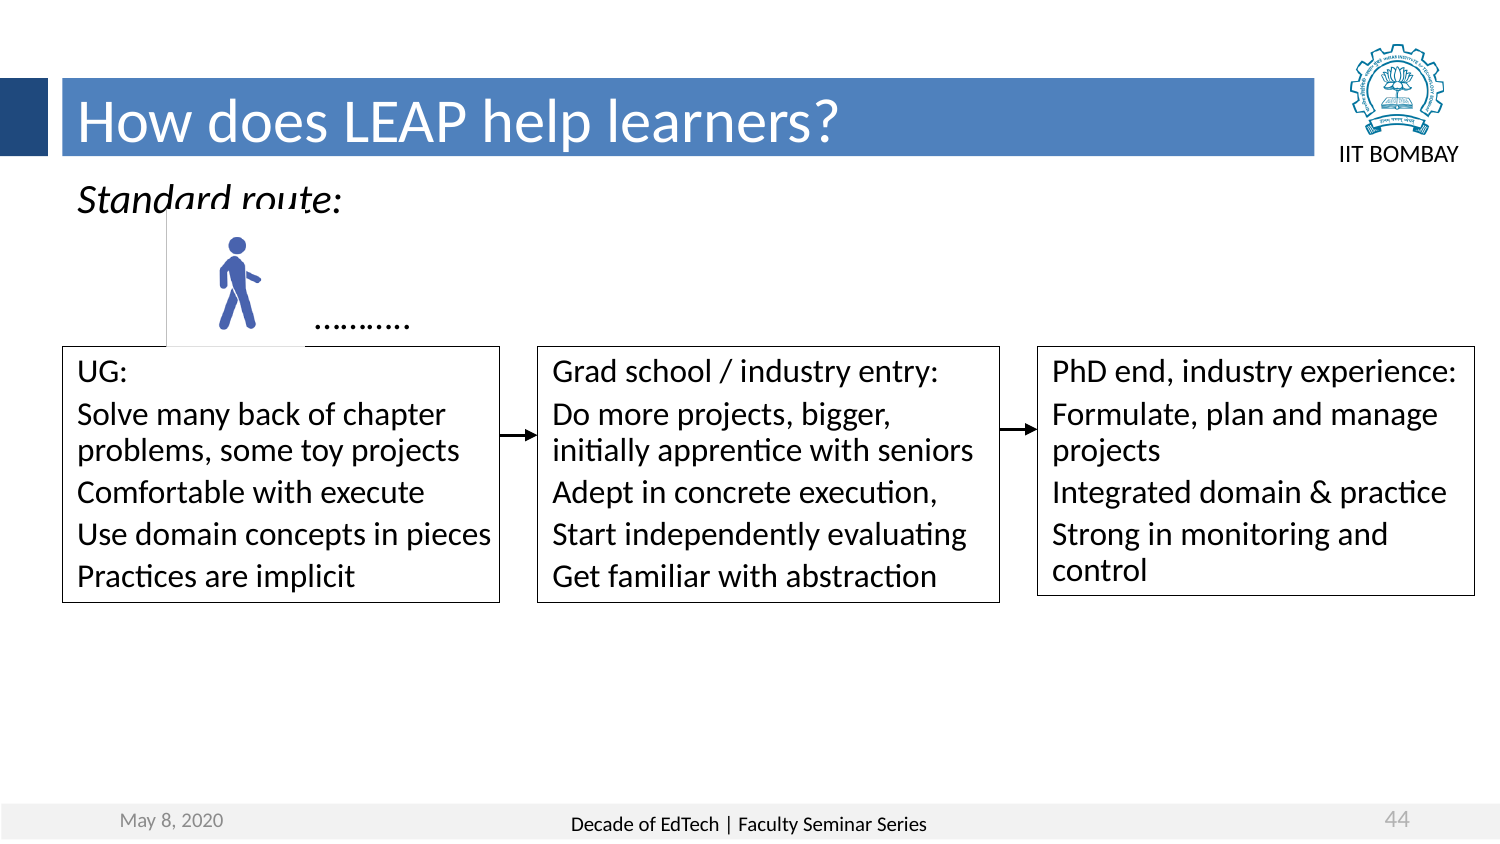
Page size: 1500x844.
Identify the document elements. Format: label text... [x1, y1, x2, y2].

text_box Grad school / industry entry: Do more projects, bigger, initially apprentice with seniors Adept in concrete execution, Start independently evaluating Get familiar with abstraction [537, 346, 1000, 603]
text_box UG: Solve many back of chapter problems, some toy projects Comfortable with execute Use domain concepts in pieces Practices are implicit [62, 346, 500, 603]
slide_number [104, 799, 443, 838]
text_box PhD end, industry experience: Formulate, plan and manage projects Integrated domain & practice Strong in monitoring and control [1037, 346, 1475, 596]
picture [1374, 126, 1420, 135]
picture [166, 209, 305, 347]
text_box ……….. [310, 284, 1013, 344]
slide_number 44 [1332, 799, 1425, 835]
list Standard route: [50, 159, 657, 235]
picture [1350, 44, 1444, 135]
list How does LEAP help learners? [62, 78, 1313, 156]
